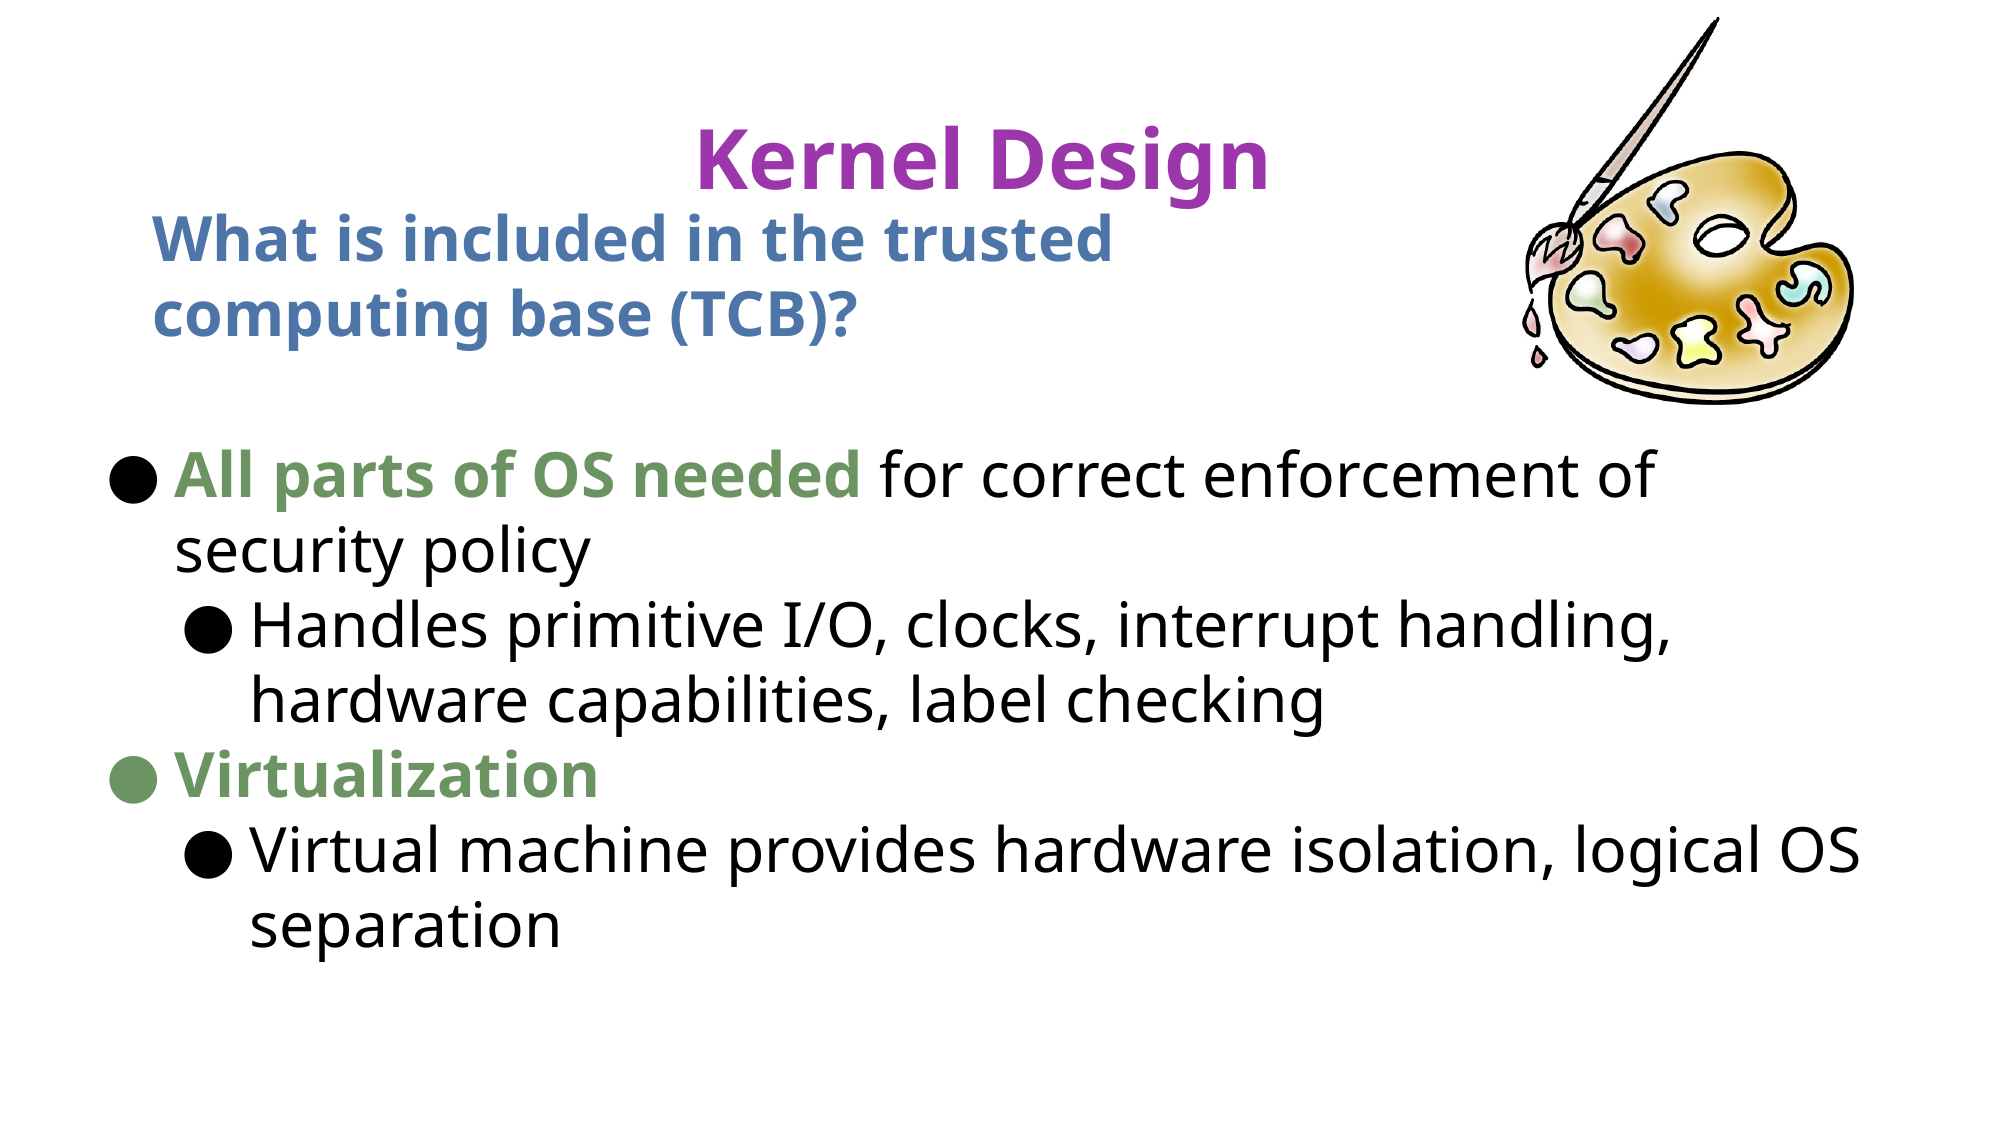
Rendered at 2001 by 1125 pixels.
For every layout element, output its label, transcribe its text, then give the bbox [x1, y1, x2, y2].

picture [1522, 16, 1854, 405]
title Kernel Design [133, 37, 1517, 225]
text_box All parts of OS needed for correct enforcement of security policy Handles primitive I/O, clocks, interrupt handling, hardware capabilities, label checking Virtualization Virtual machine provides hardware isolation, logical OS separation [84, 350, 1901, 1088]
list What is included in the trusted computing base (TCB)? [133, 179, 1476, 350]
